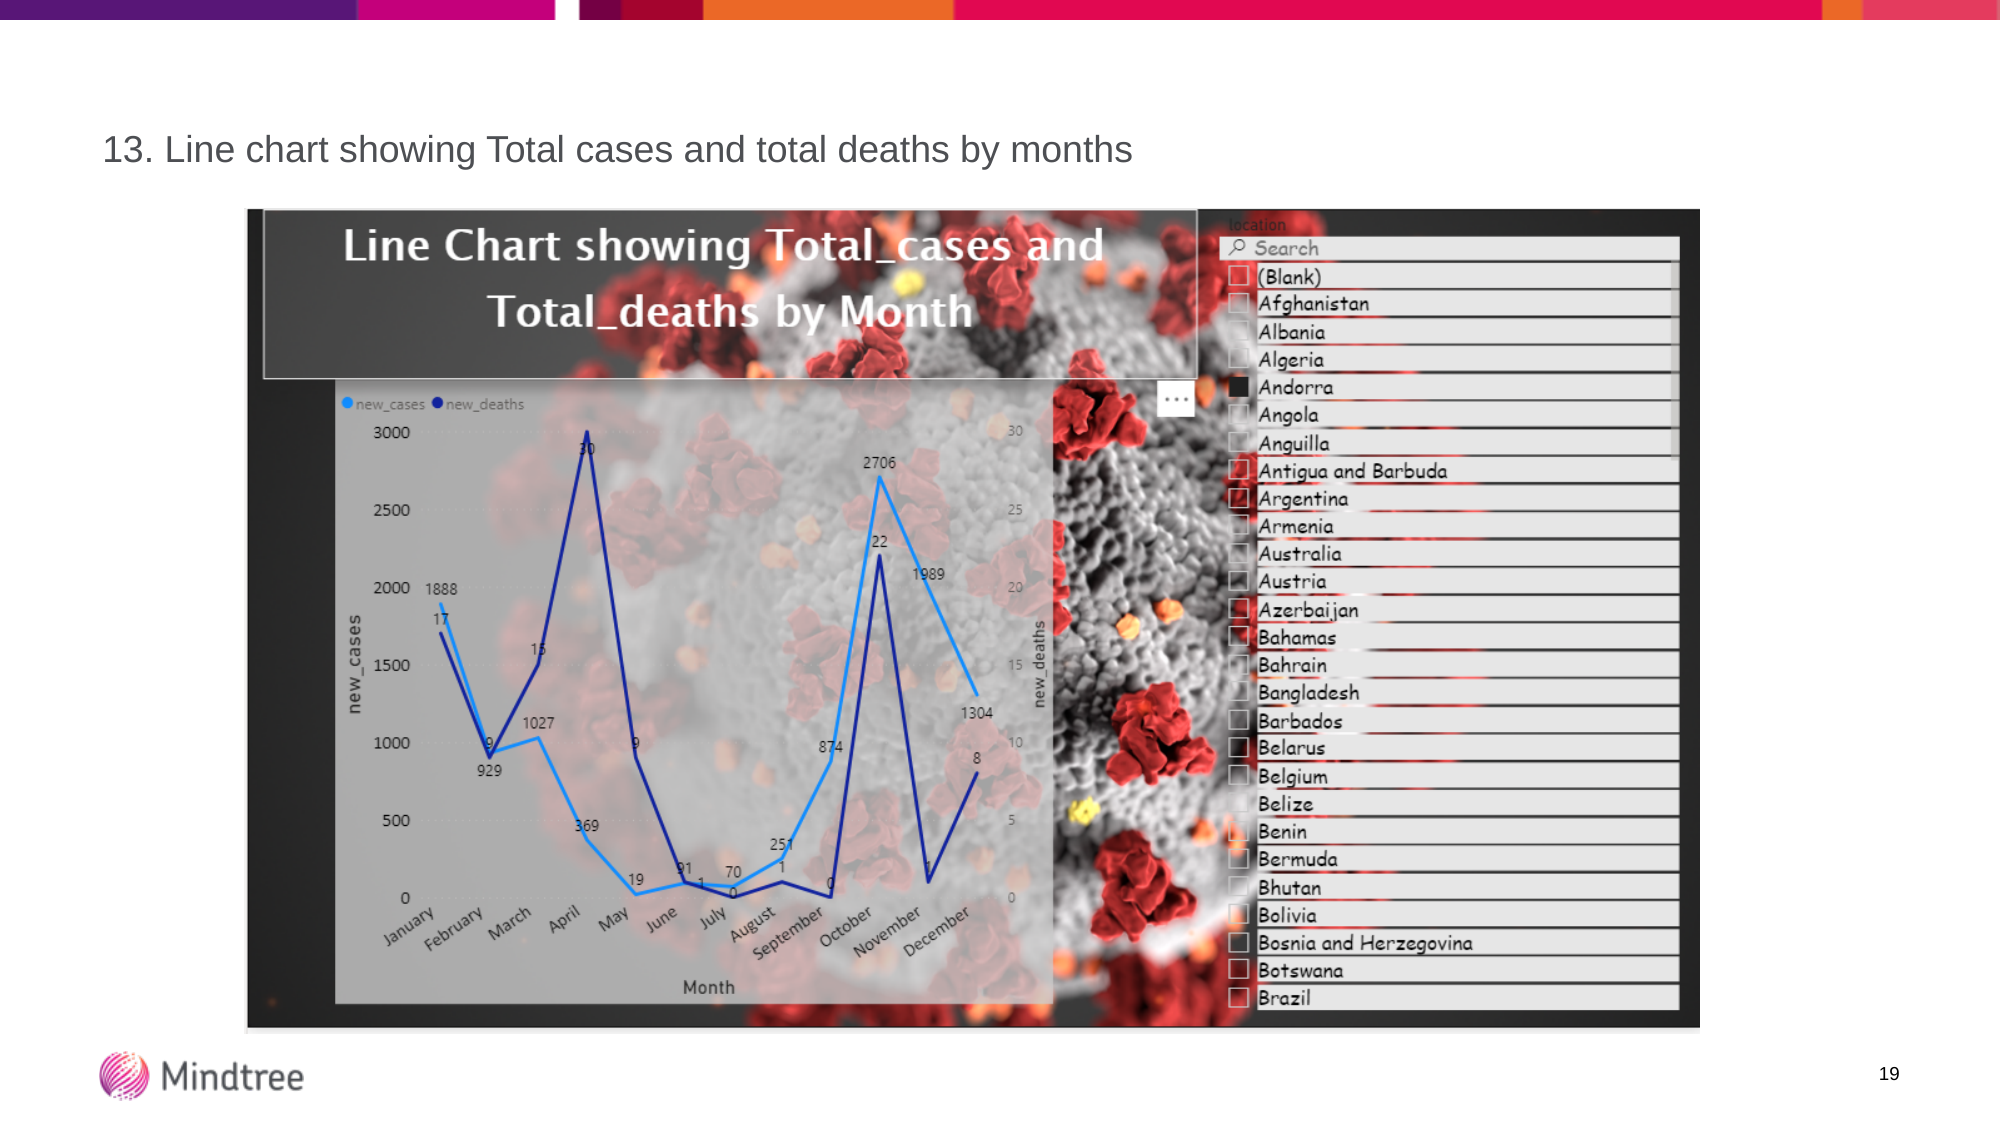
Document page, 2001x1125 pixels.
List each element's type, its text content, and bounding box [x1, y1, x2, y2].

slide_number 19 [1815, 1043, 1900, 1104]
list 13. Line chart showing Total cases and total deaths by months [102, 125, 1903, 171]
picture [99, 1051, 304, 1101]
picture [0, 0, 2000, 20]
picture [243, 207, 1700, 1034]
